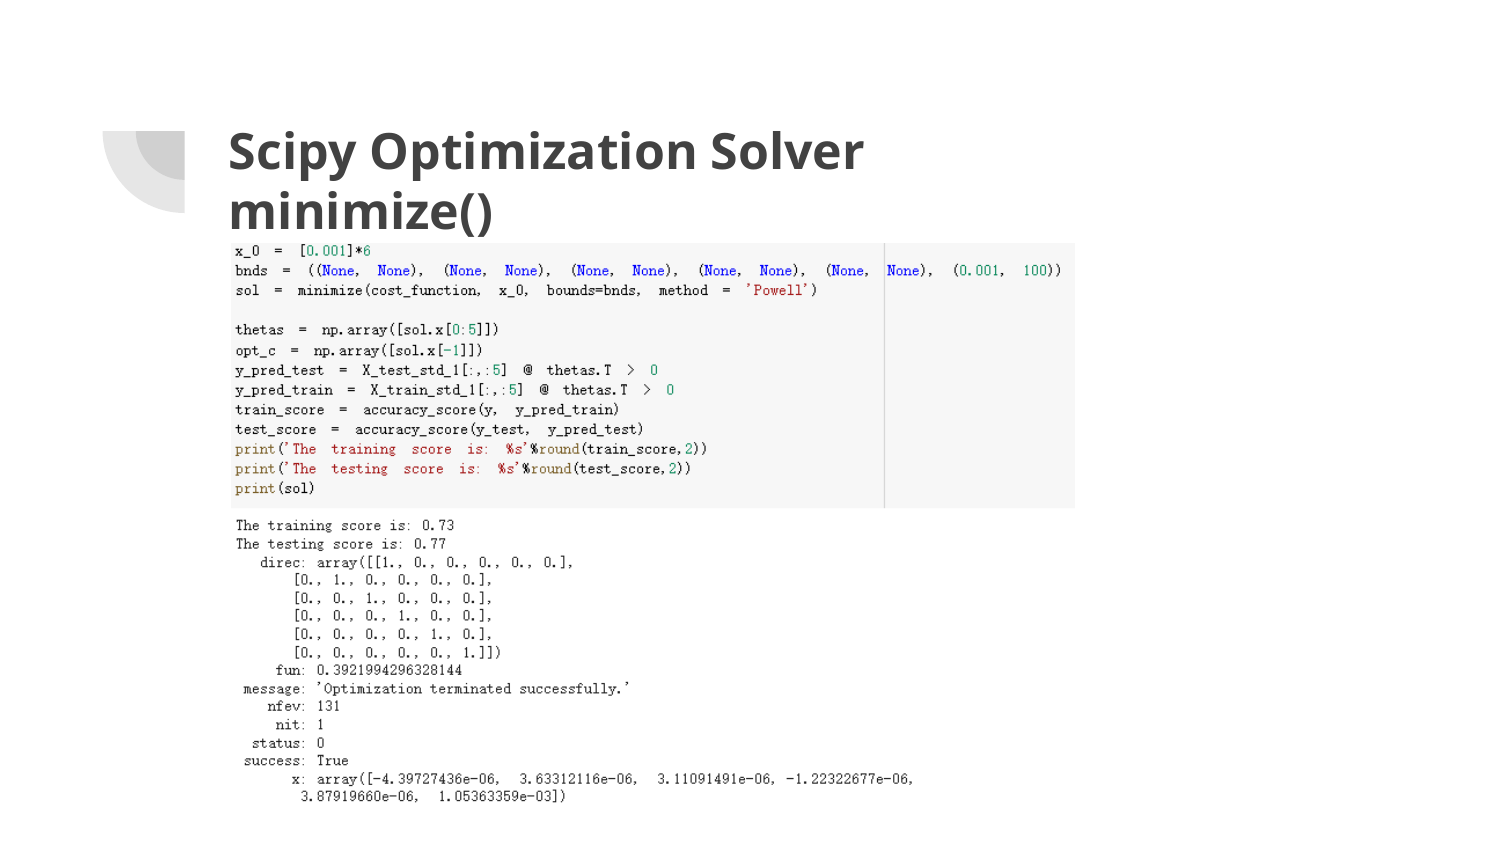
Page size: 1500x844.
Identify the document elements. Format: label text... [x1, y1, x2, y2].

picture [231, 242, 1076, 807]
title Scipy Optimization Solver minimize() [213, 104, 1368, 268]
